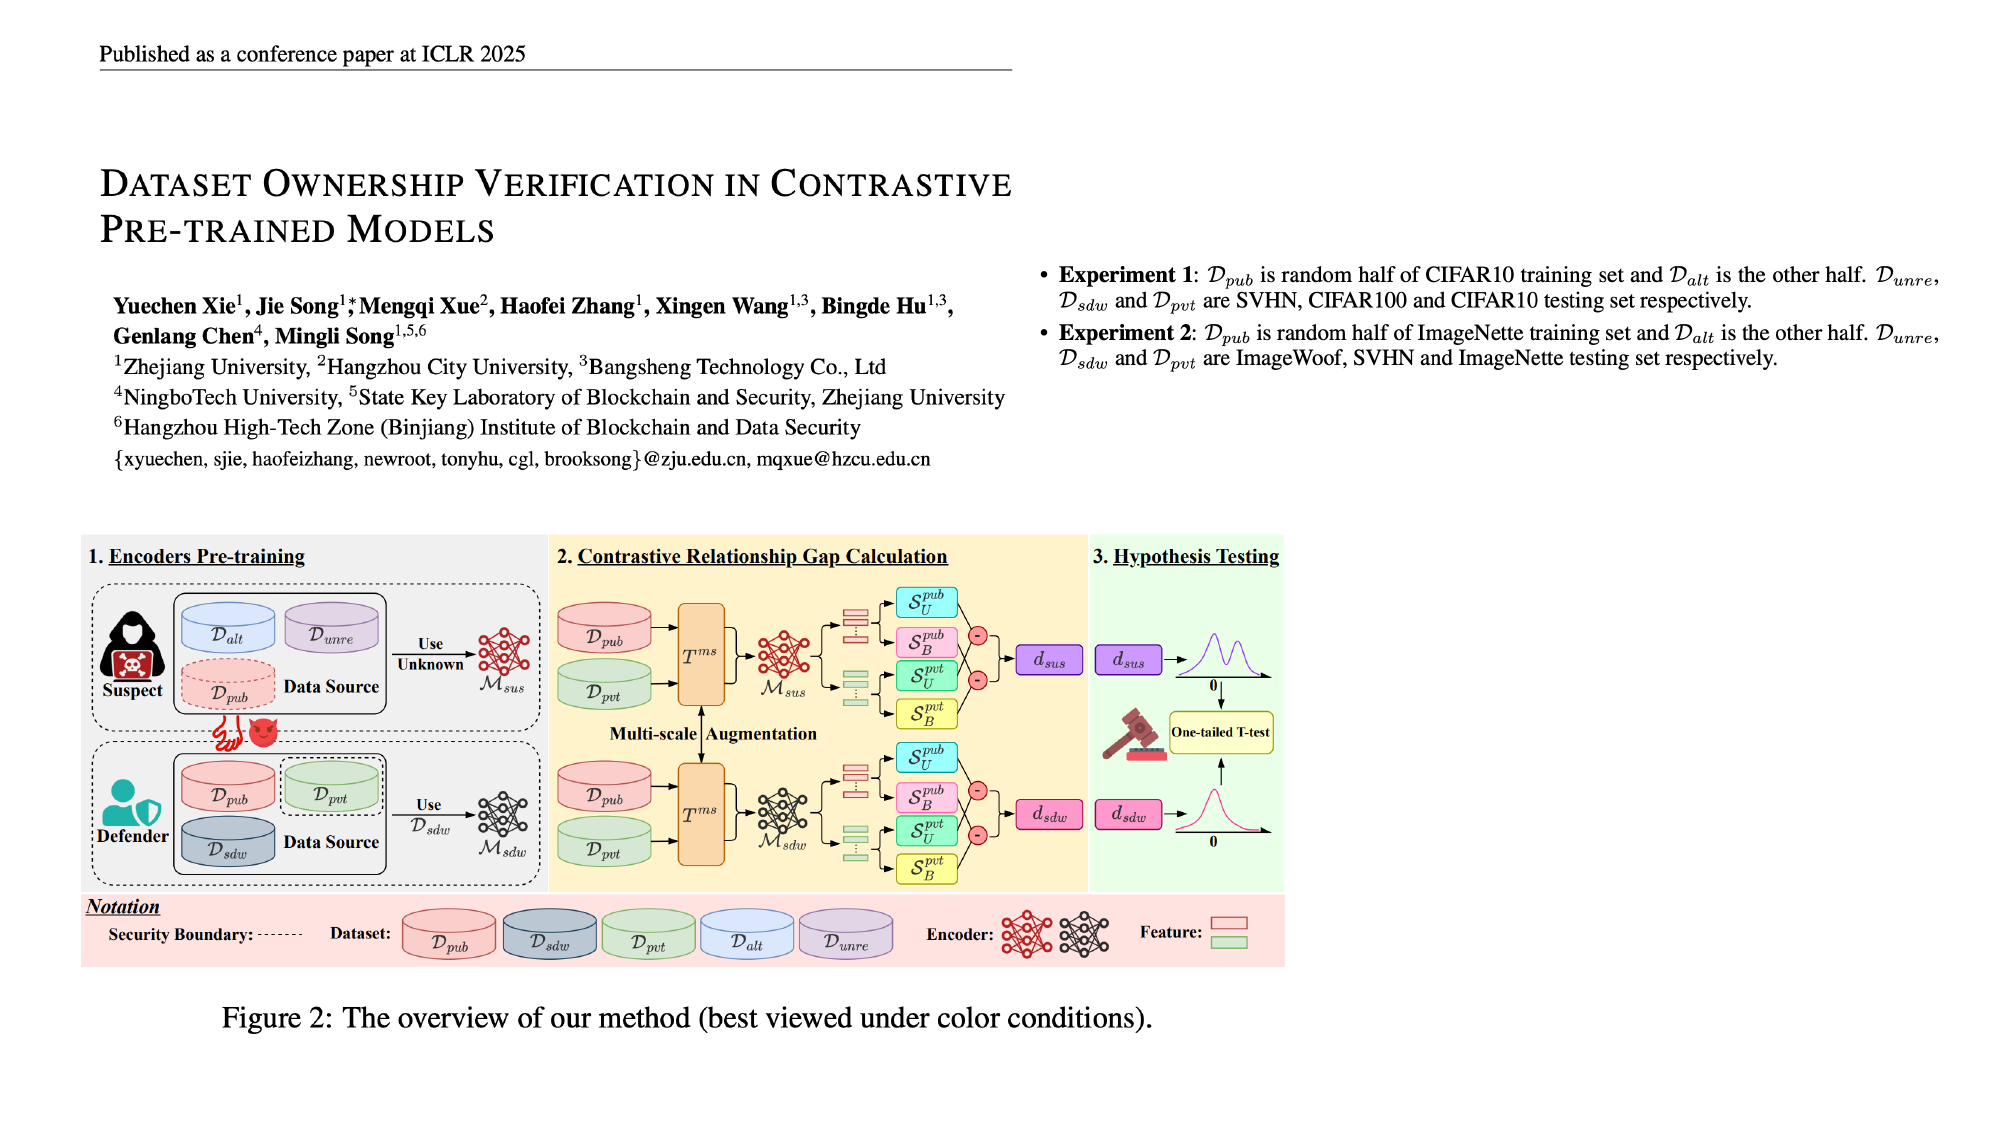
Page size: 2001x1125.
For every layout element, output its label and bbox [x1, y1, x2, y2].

picture [62, 29, 1984, 494]
picture [46, 515, 1323, 1046]
